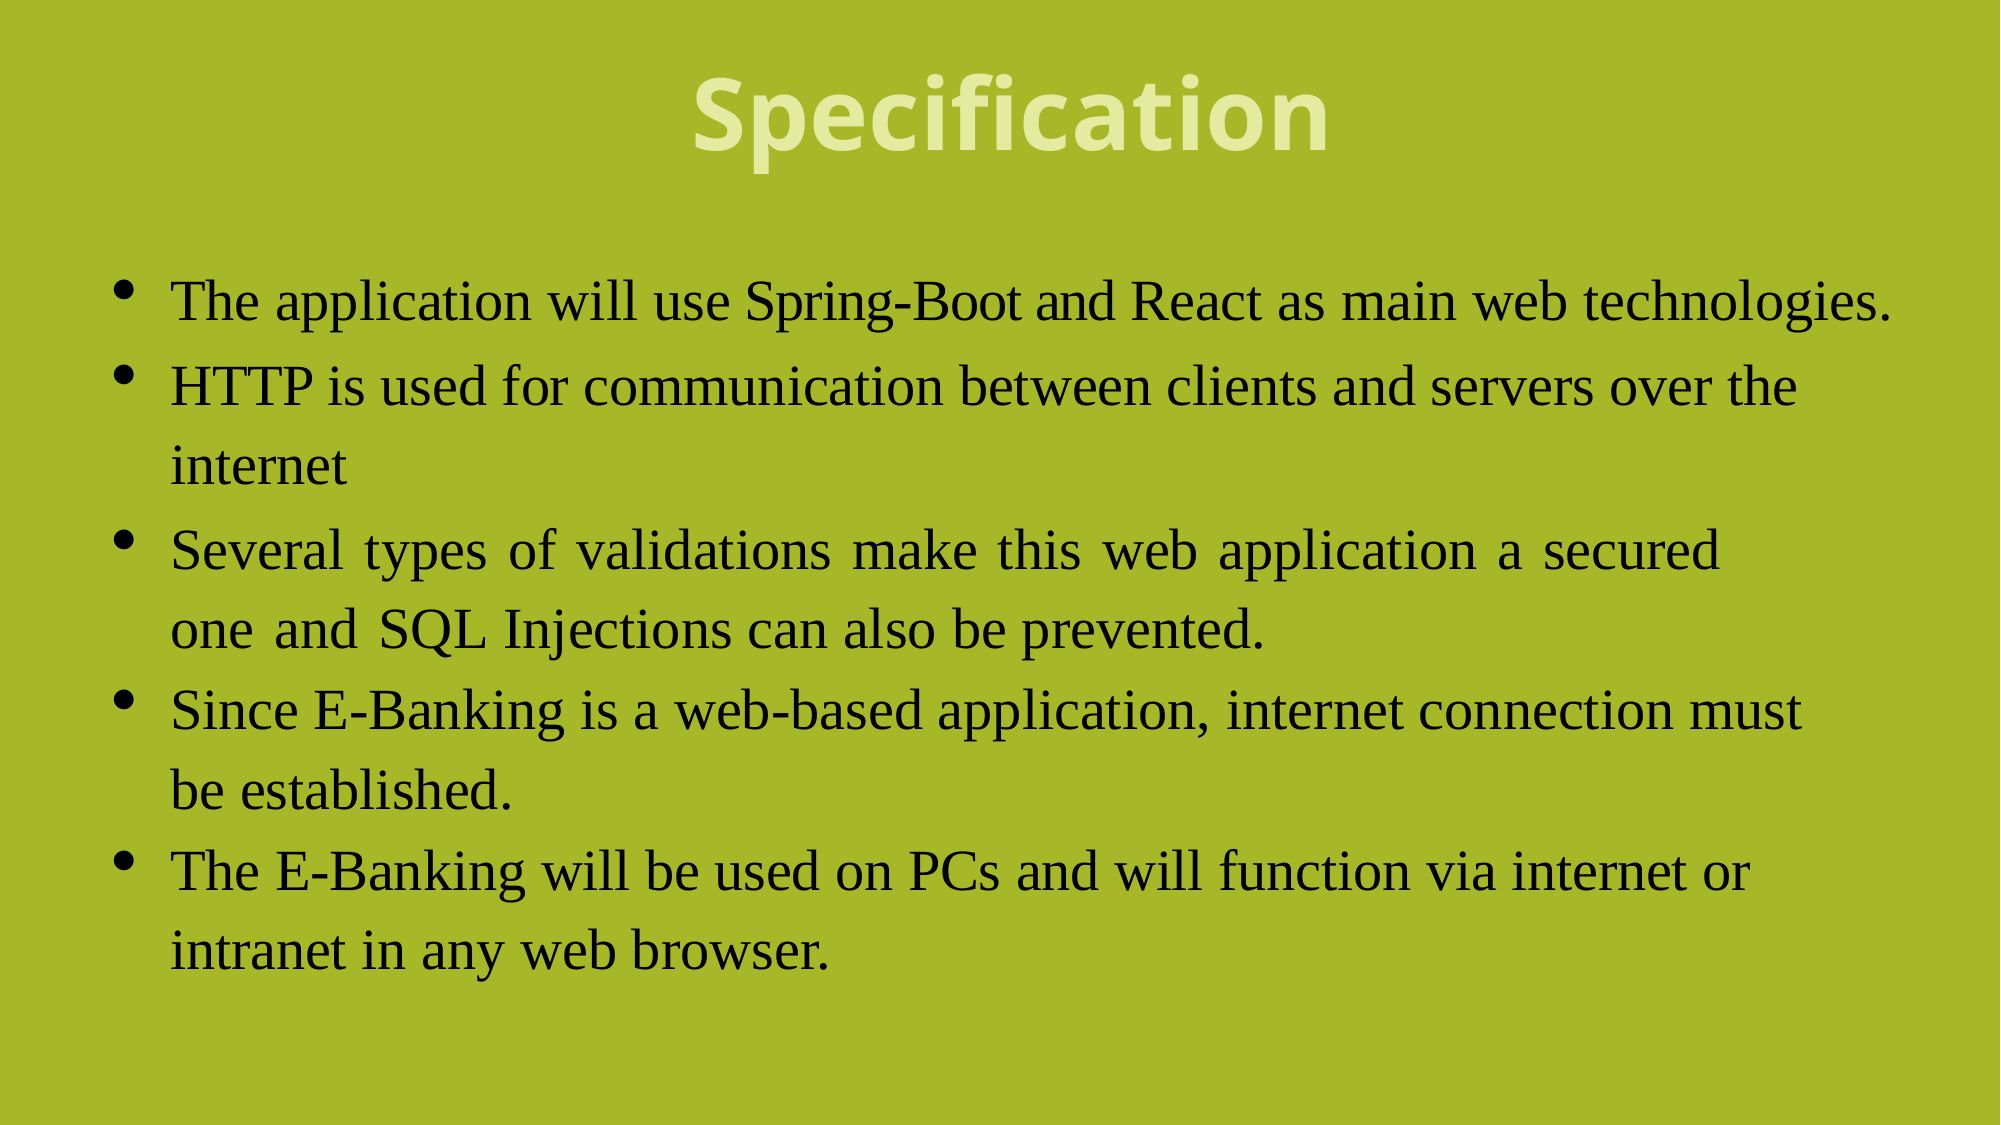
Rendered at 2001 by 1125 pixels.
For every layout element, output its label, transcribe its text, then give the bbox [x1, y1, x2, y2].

text_box Specification [308, 43, 1483, 178]
text_box The application will use Spring-Boot and React as main web technologies. HTTP is used for communication between clients and servers over the internet Several types of validations make this web application a secured one and SQL Injections can also be prevented. Since E-Banking is a web-based application, internet connection must be established. The E-Banking will be used on PCs and will function via internet or intranet in any web browser. [99, 254, 1933, 989]
